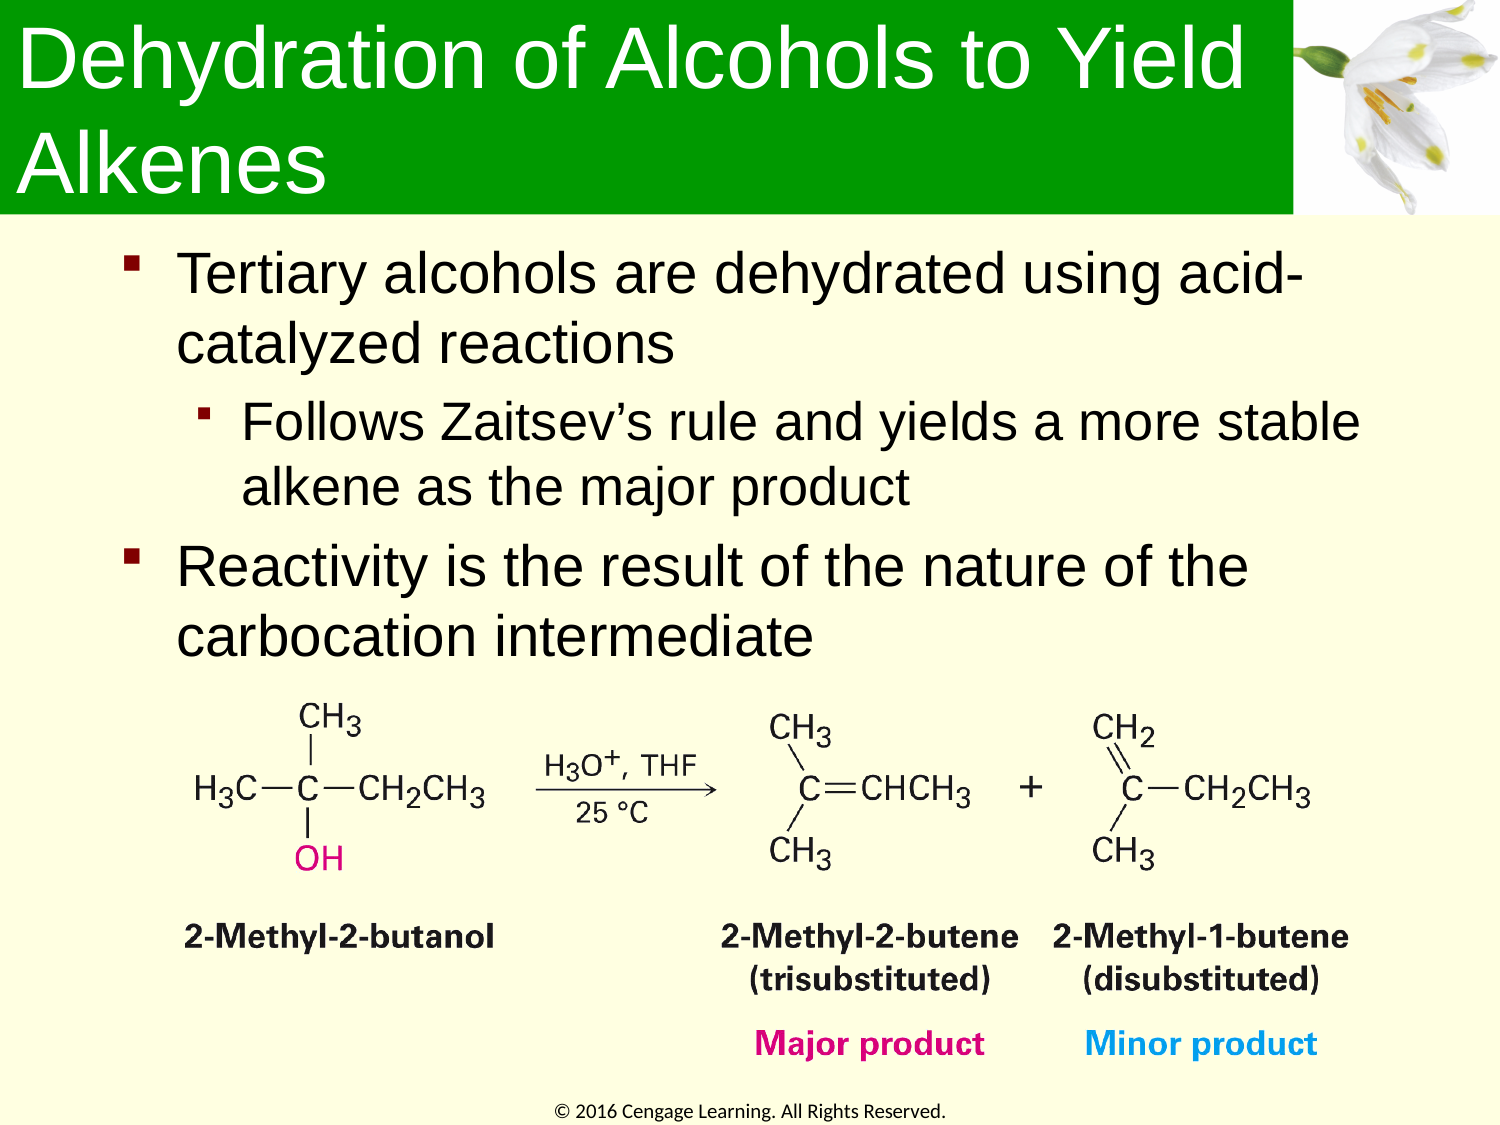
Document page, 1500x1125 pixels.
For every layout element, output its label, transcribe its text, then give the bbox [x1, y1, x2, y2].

title Dehydration of Alcohols to Yield Alkenes [0, 0, 1288, 213]
picture [184, 699, 1349, 1063]
list Tertiary alcohols are dehydrated using acid-catalyzed reactions Follows Zaitsev’s rule and yields a more stable alkene as the major product Reactivity is the result of the nature of the carbocation intermediate [103, 227, 1450, 1065]
picture [1293, 0, 1500, 215]
